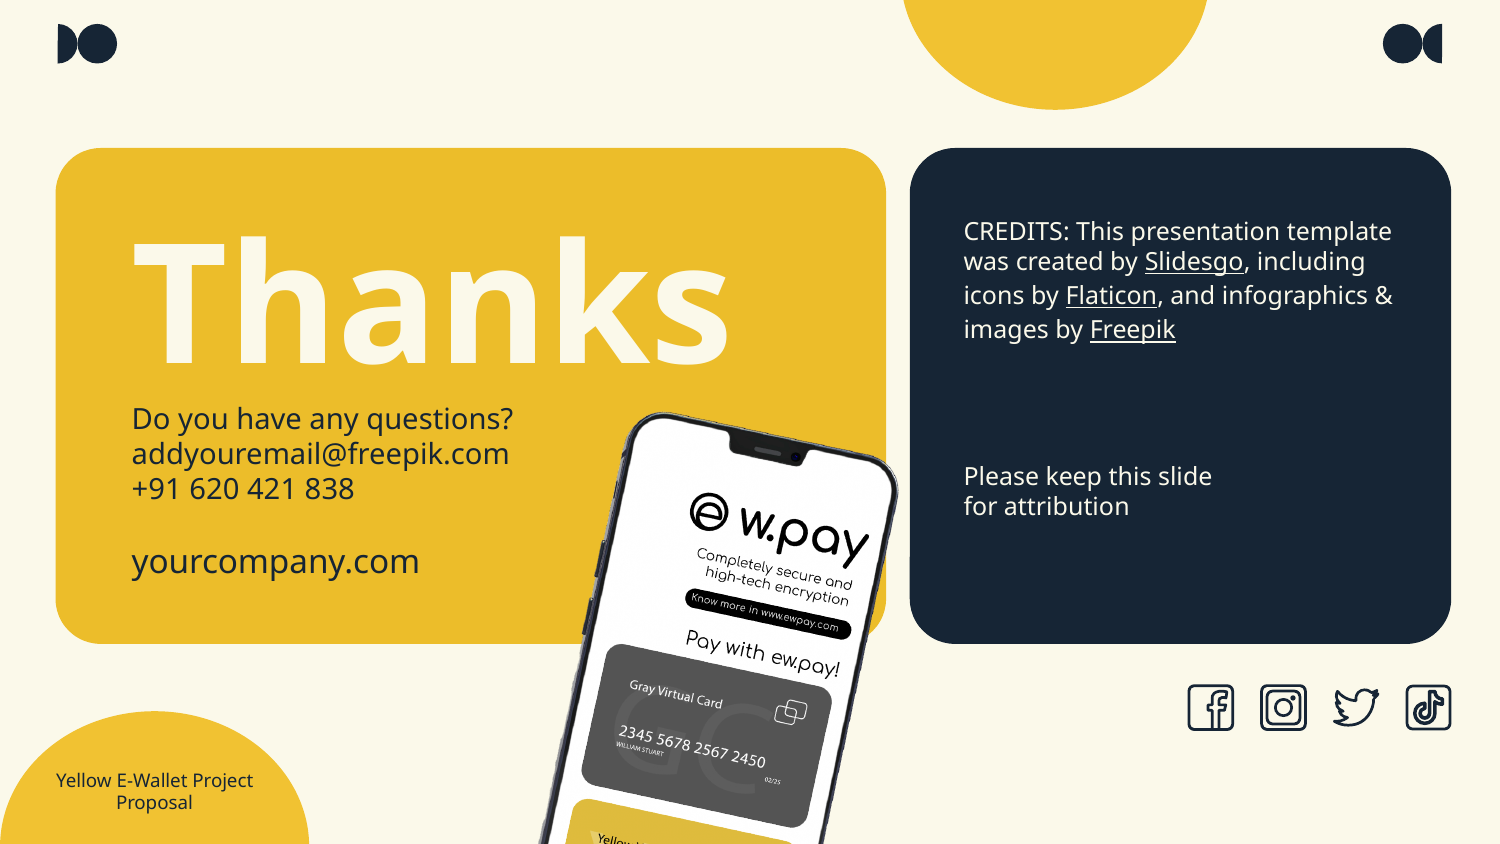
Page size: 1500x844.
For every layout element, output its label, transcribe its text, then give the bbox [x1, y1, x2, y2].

text_box Please keep this slide for attribution [969, 450, 1252, 531]
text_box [1405, 684, 1452, 731]
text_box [1259, 684, 1308, 732]
subtitle Yellow E-Wallet Project Proposal [45, 768, 264, 809]
text_box [0, 711, 310, 844]
subtitle Do you have any questions? addyouremail@freepik.com +91 620 421 838 yourcompany.com [116, 380, 487, 601]
text_box [1187, 684, 1235, 731]
text_box [1332, 688, 1380, 727]
title Thanks [116, 191, 887, 380]
picture [459, 282, 1002, 844]
text_box [903, 0, 1207, 110]
